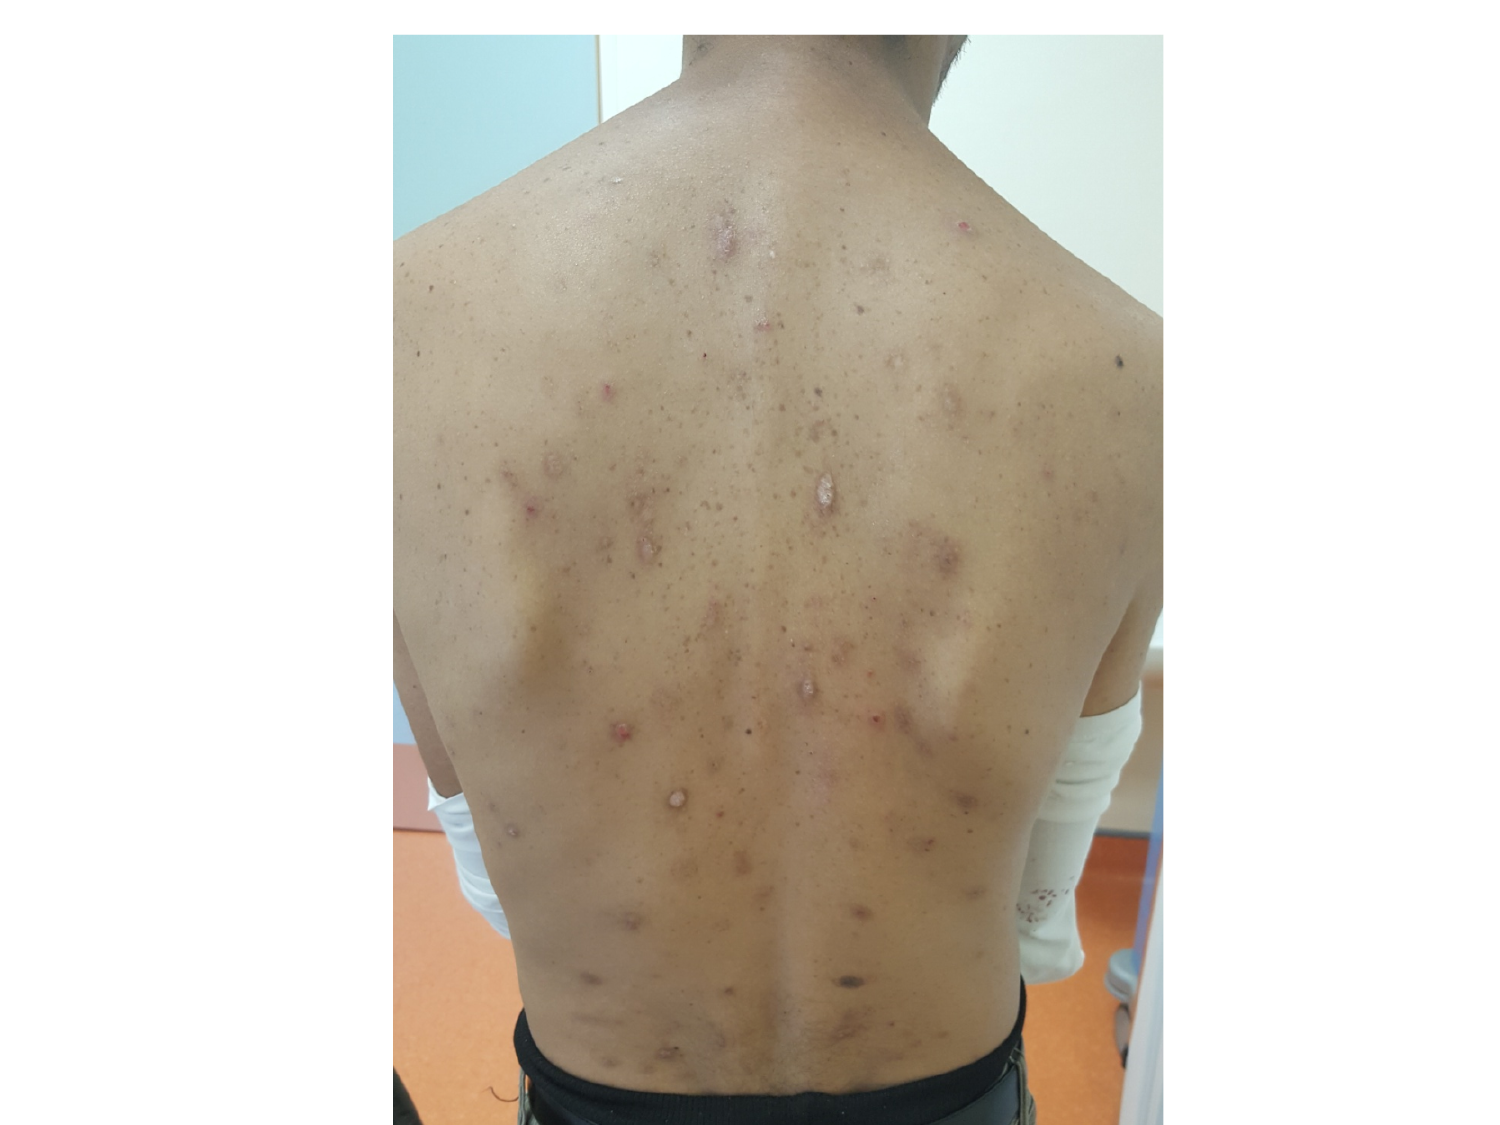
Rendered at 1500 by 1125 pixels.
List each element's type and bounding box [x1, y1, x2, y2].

picture [393, 974, 1164, 1125]
picture [393, 36, 1164, 201]
list [223, 201, 1332, 974]
